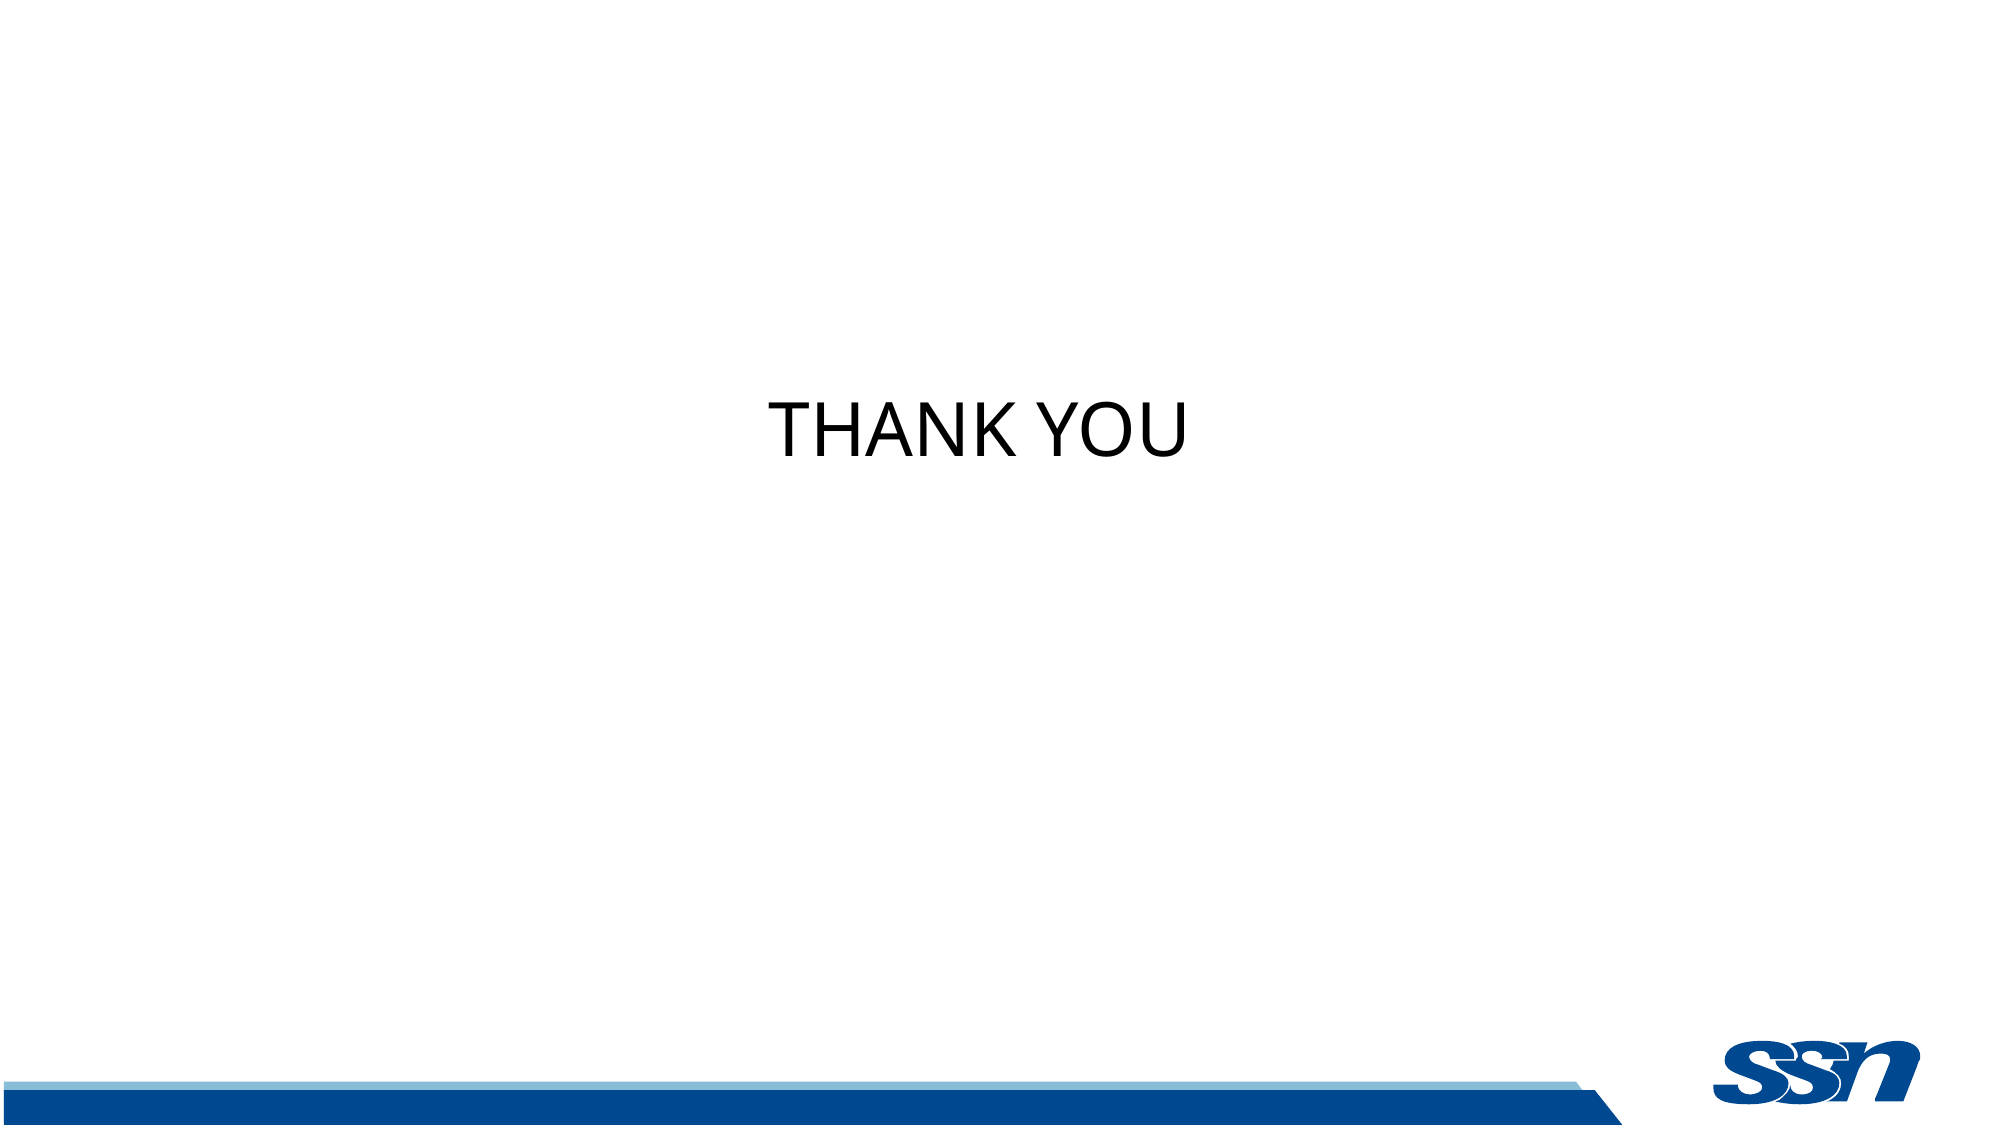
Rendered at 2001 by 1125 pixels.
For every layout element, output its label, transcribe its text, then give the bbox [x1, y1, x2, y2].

text_box THANK YOU [753, 374, 1206, 479]
